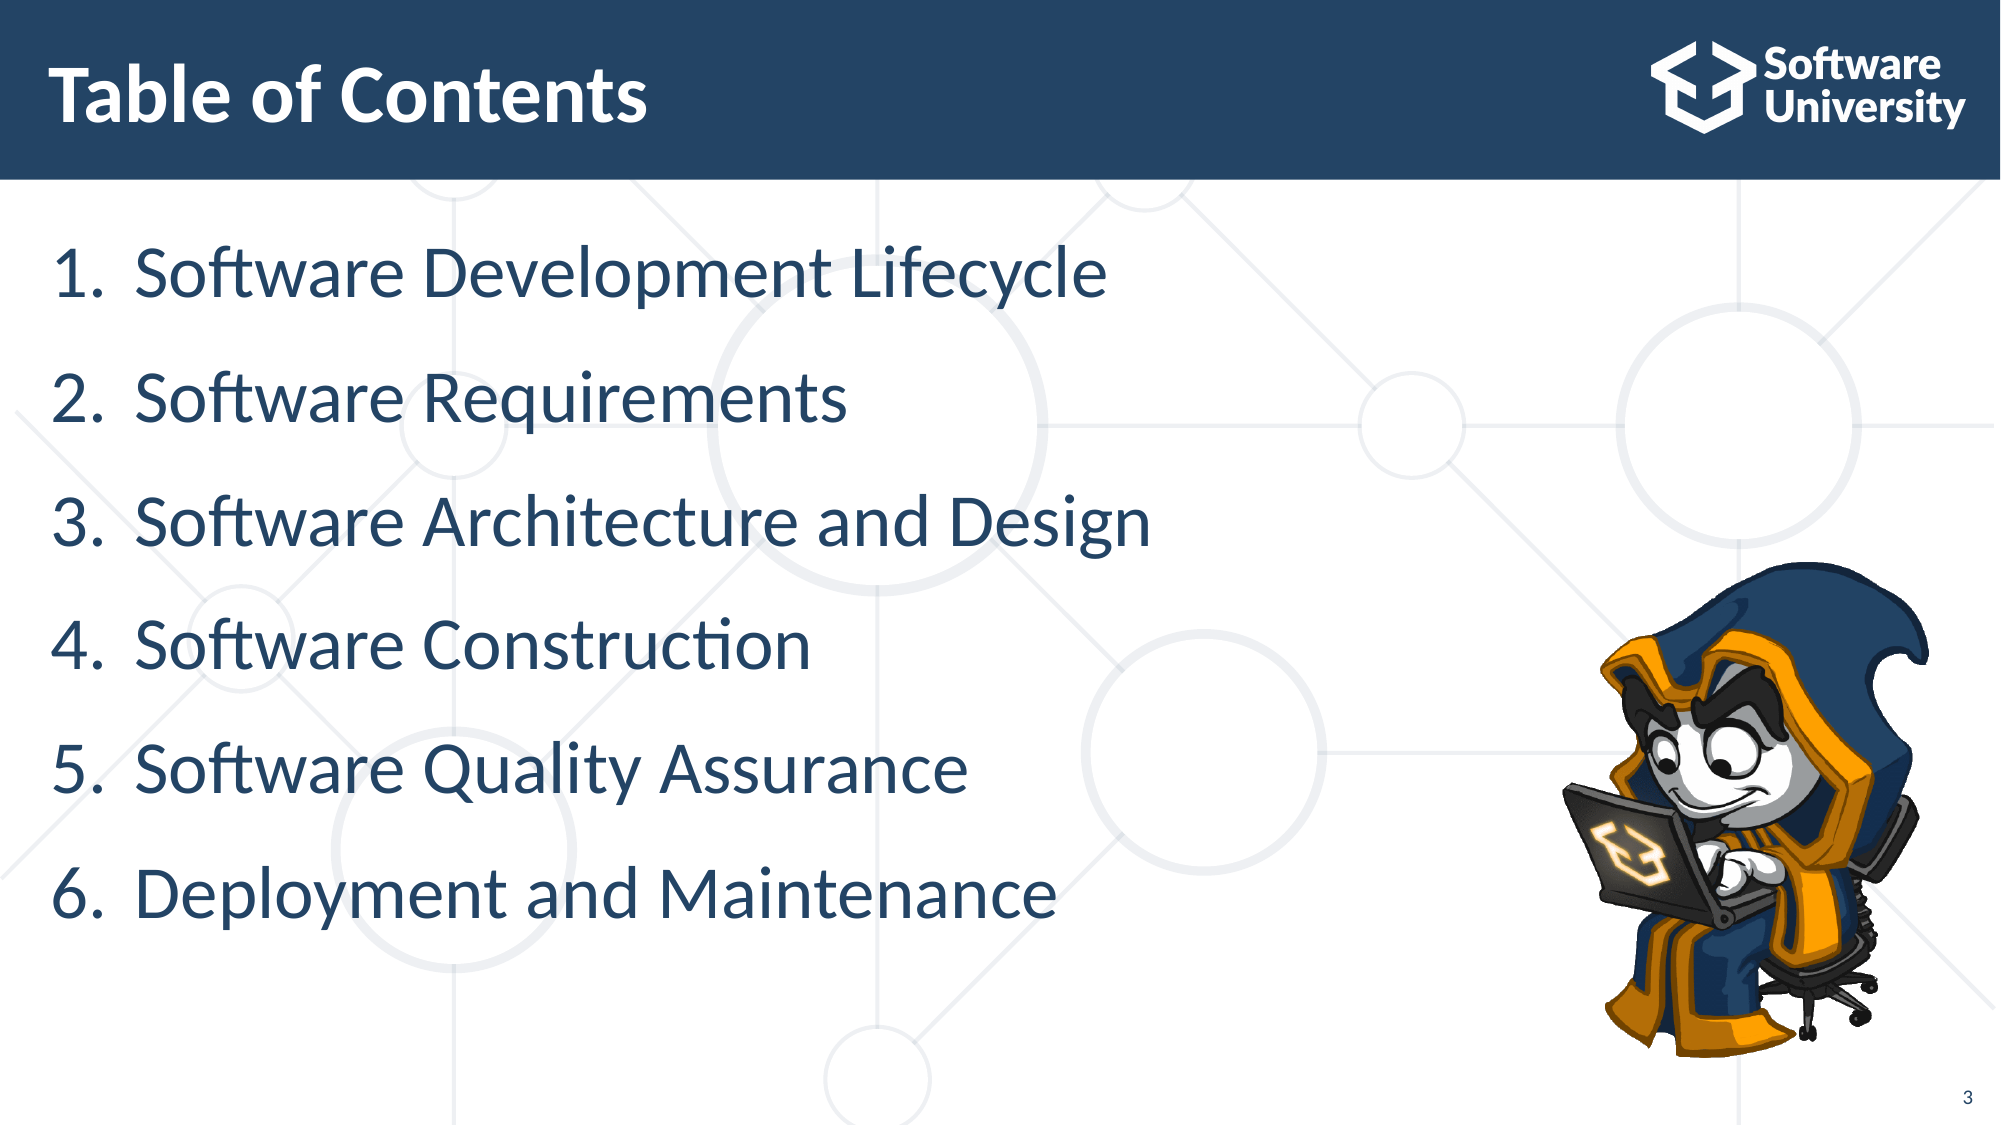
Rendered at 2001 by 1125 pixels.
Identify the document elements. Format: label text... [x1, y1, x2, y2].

slide_number 3 [1927, 1067, 1989, 1117]
list Software Development Lifecycle Software Requirements Software Architecture and Design Software Construction Software Quality Assurance Deployment and Maintenance [32, 208, 1972, 1101]
picture [1651, 41, 1966, 134]
title Table of Contents [31, 16, 1625, 162]
